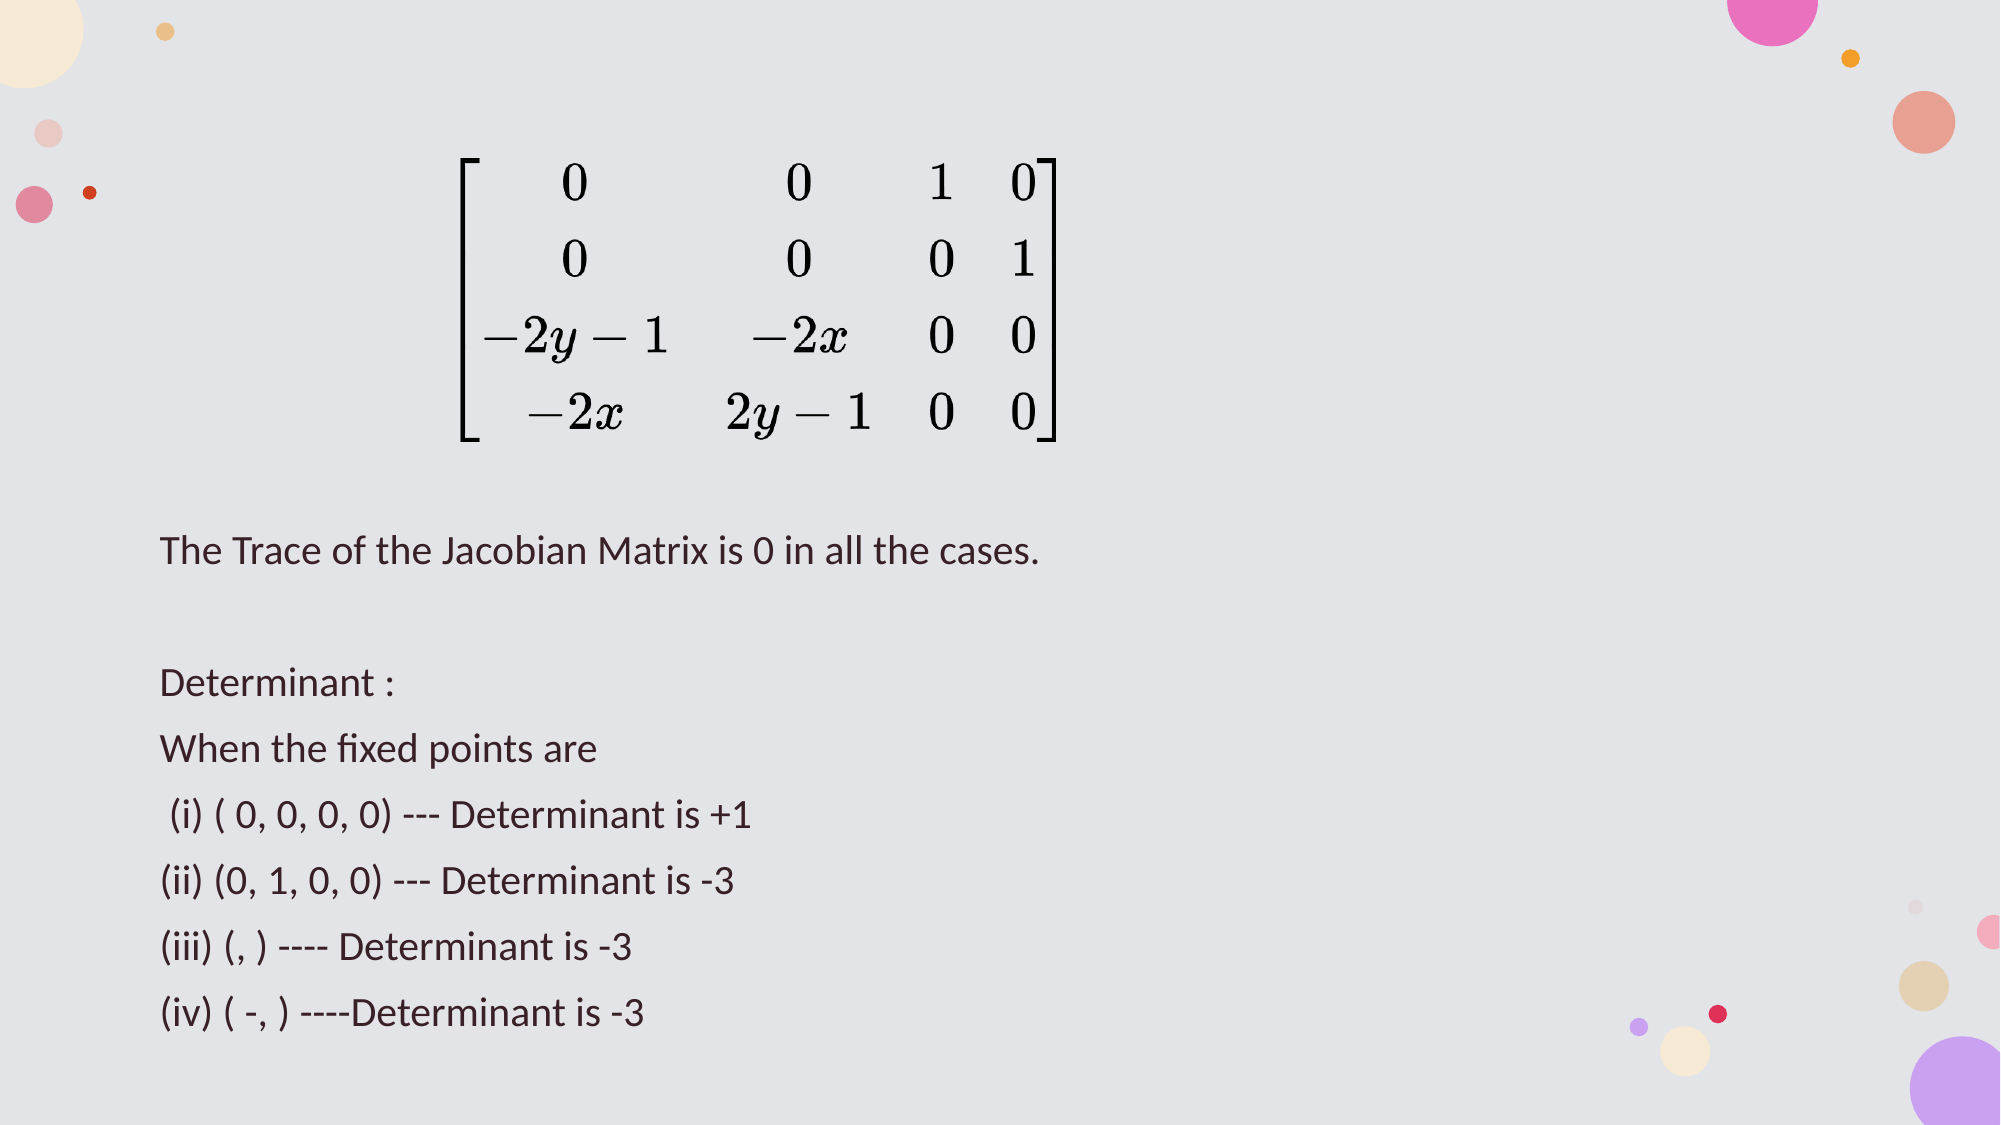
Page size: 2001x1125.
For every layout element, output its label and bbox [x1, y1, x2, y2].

picture [442, 158, 1074, 442]
